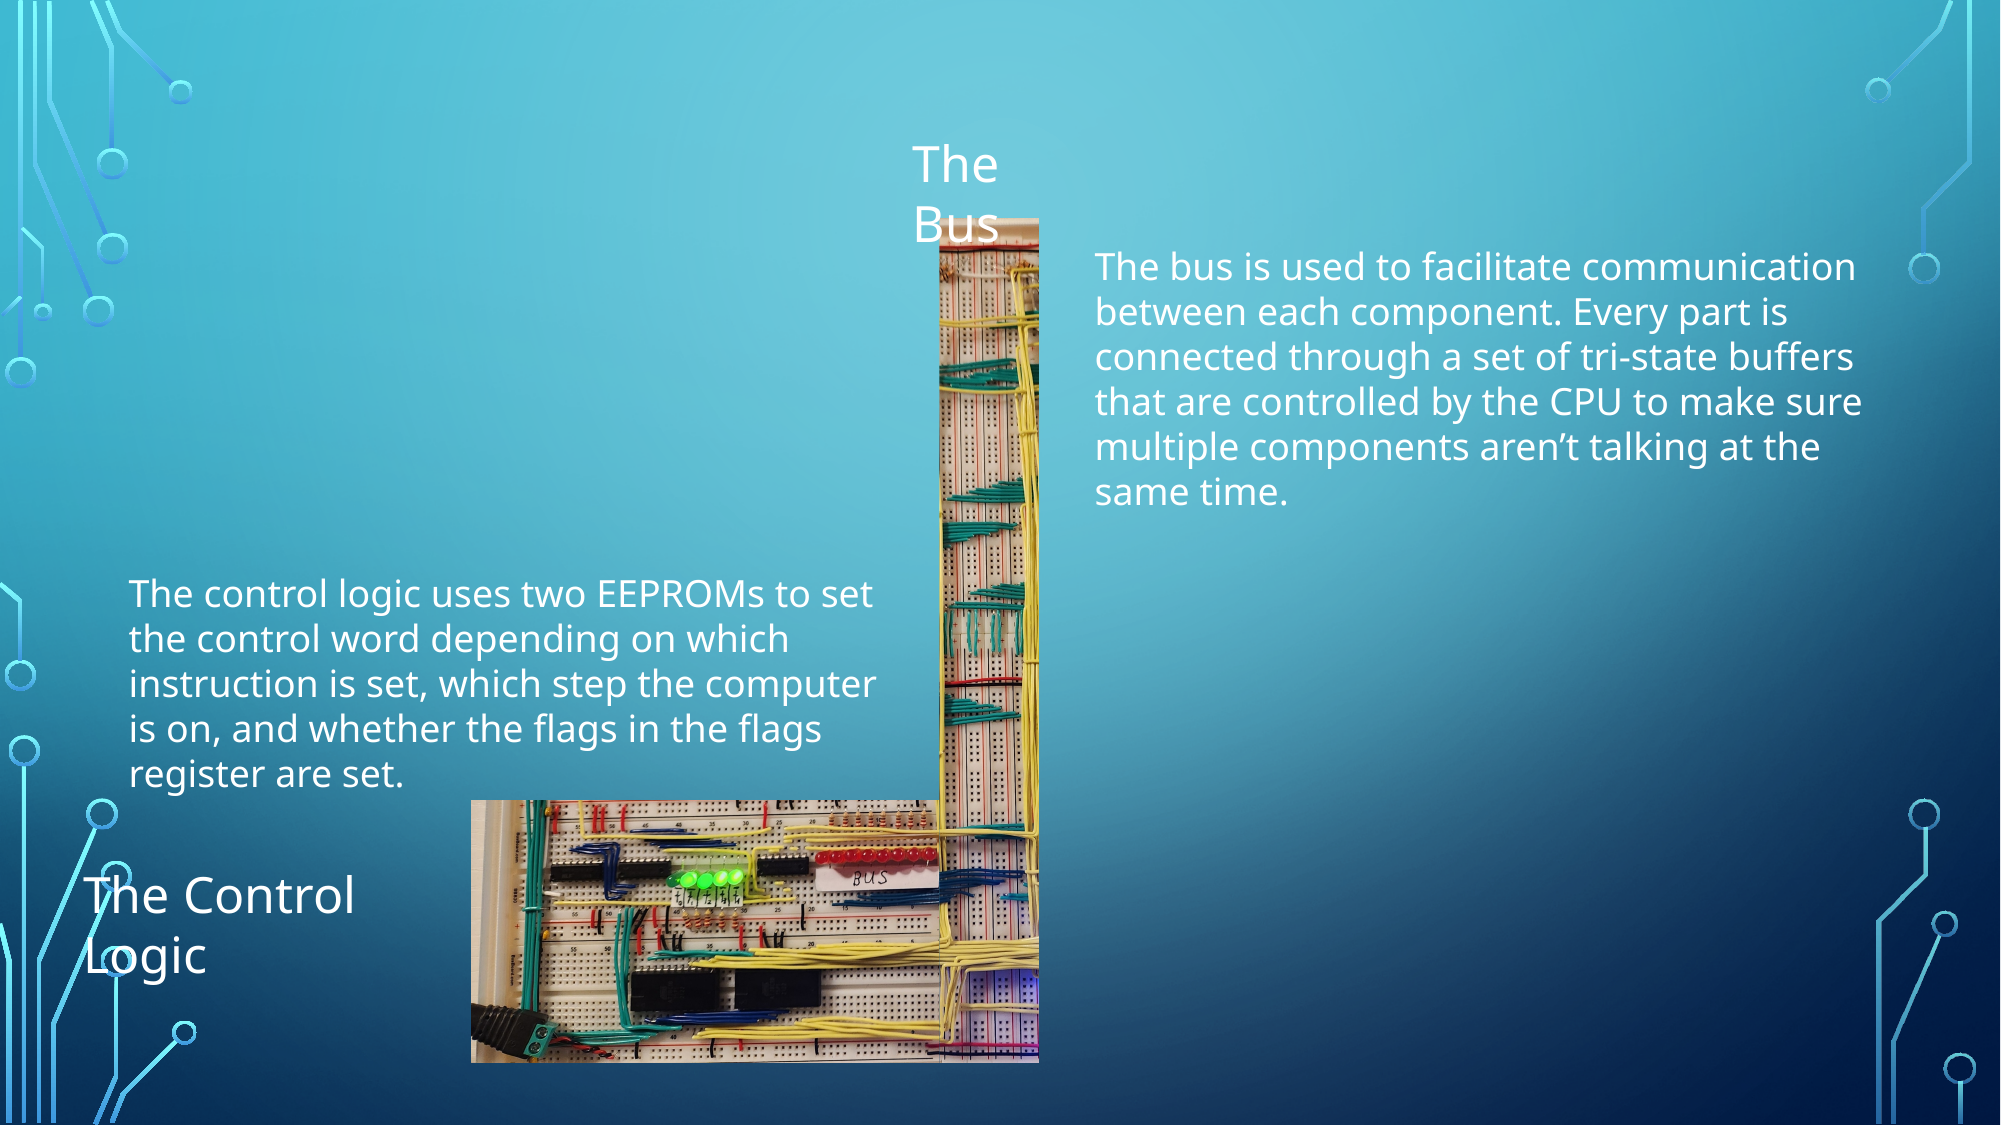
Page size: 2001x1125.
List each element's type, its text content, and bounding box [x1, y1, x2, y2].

text_box The Bus [898, 124, 1080, 260]
picture [470, 218, 1040, 1063]
text_box The bus is used to facilitate communication between each component. Every part is connected through a set of tri-state buffers that are controlled by the CPU to make sure multiple components aren’t talking at the same time. [1079, 235, 1891, 521]
text_box The control logic uses two EEPROMs to set the control word depending on which instruction is set, which step the computer is on, and whether the flags in the flags register are set. [113, 562, 899, 803]
text_box The Control Logic [68, 855, 453, 991]
